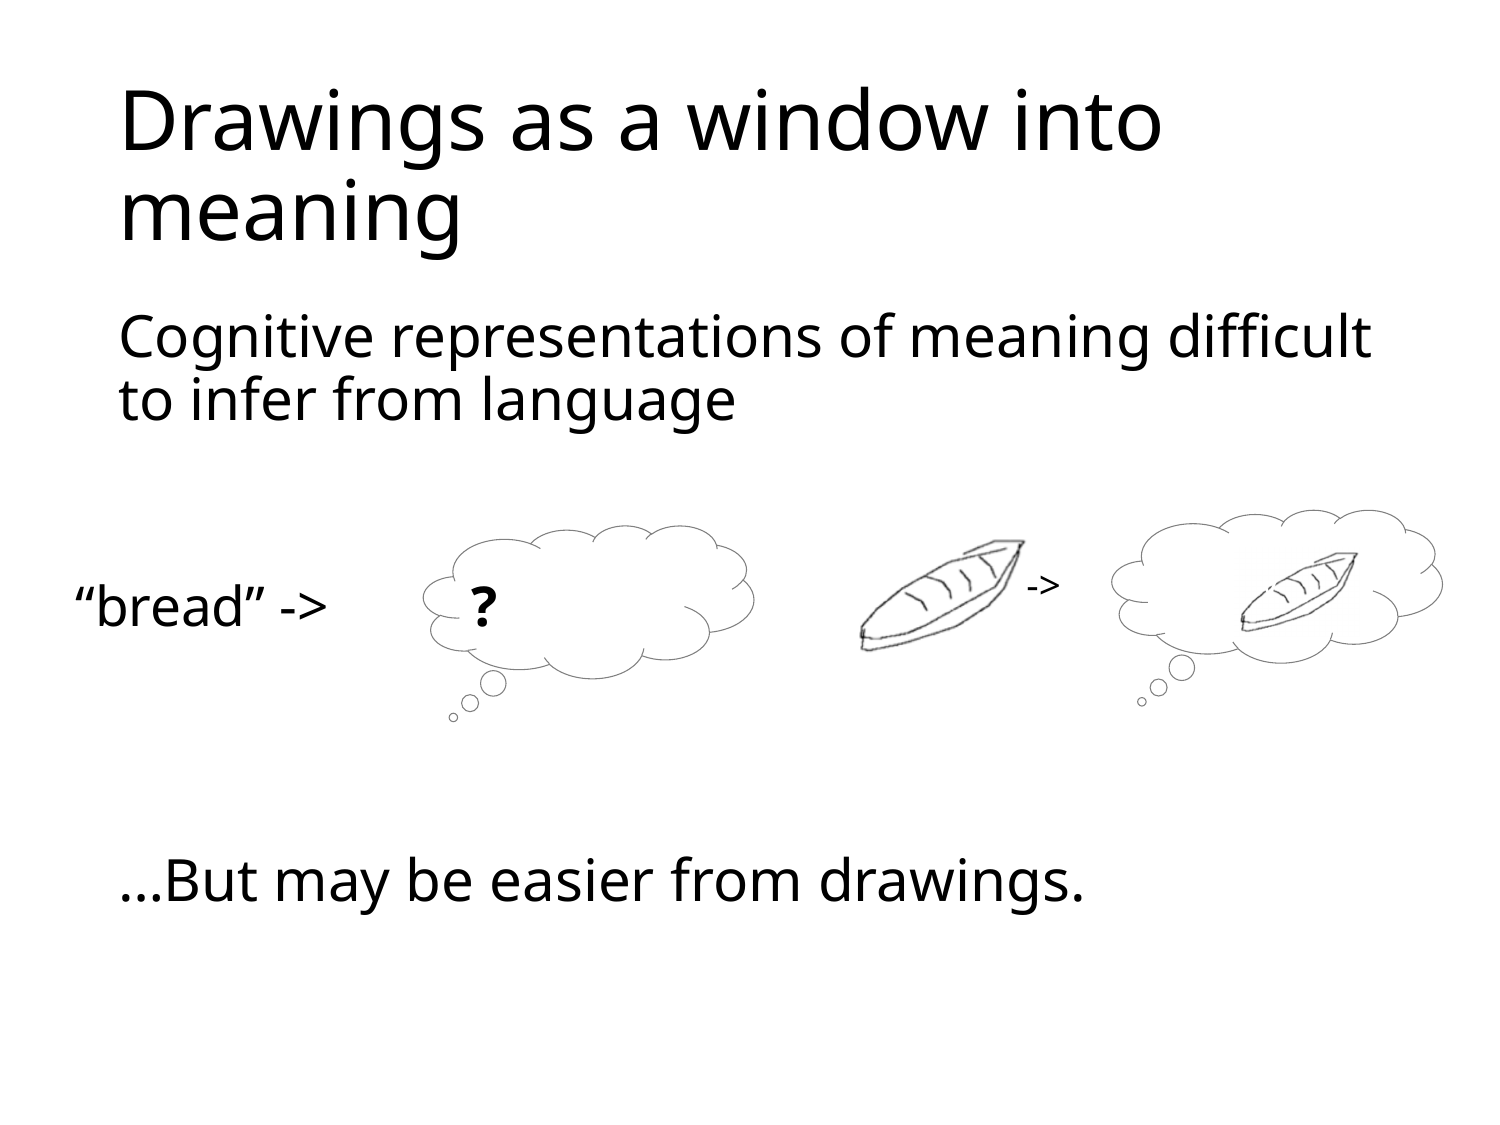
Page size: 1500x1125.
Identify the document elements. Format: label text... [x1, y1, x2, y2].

text_box -> [1028, 544, 1150, 647]
picture [850, 532, 1028, 659]
text_box …But may be easier from drawings. [103, 843, 1397, 962]
text_box v [1168, 654, 1196, 682]
text_box v [1149, 678, 1168, 697]
text_box “bread” -> ? [45, 571, 726, 721]
title Drawings as a window into meaning [103, 59, 1397, 278]
text_box v [452, 525, 755, 630]
list Cognitive representations of meaning difficult to infer from language [103, 299, 1397, 843]
text_box v [1137, 697, 1147, 707]
text_box v [1111, 509, 1444, 664]
picture [1234, 547, 1360, 637]
